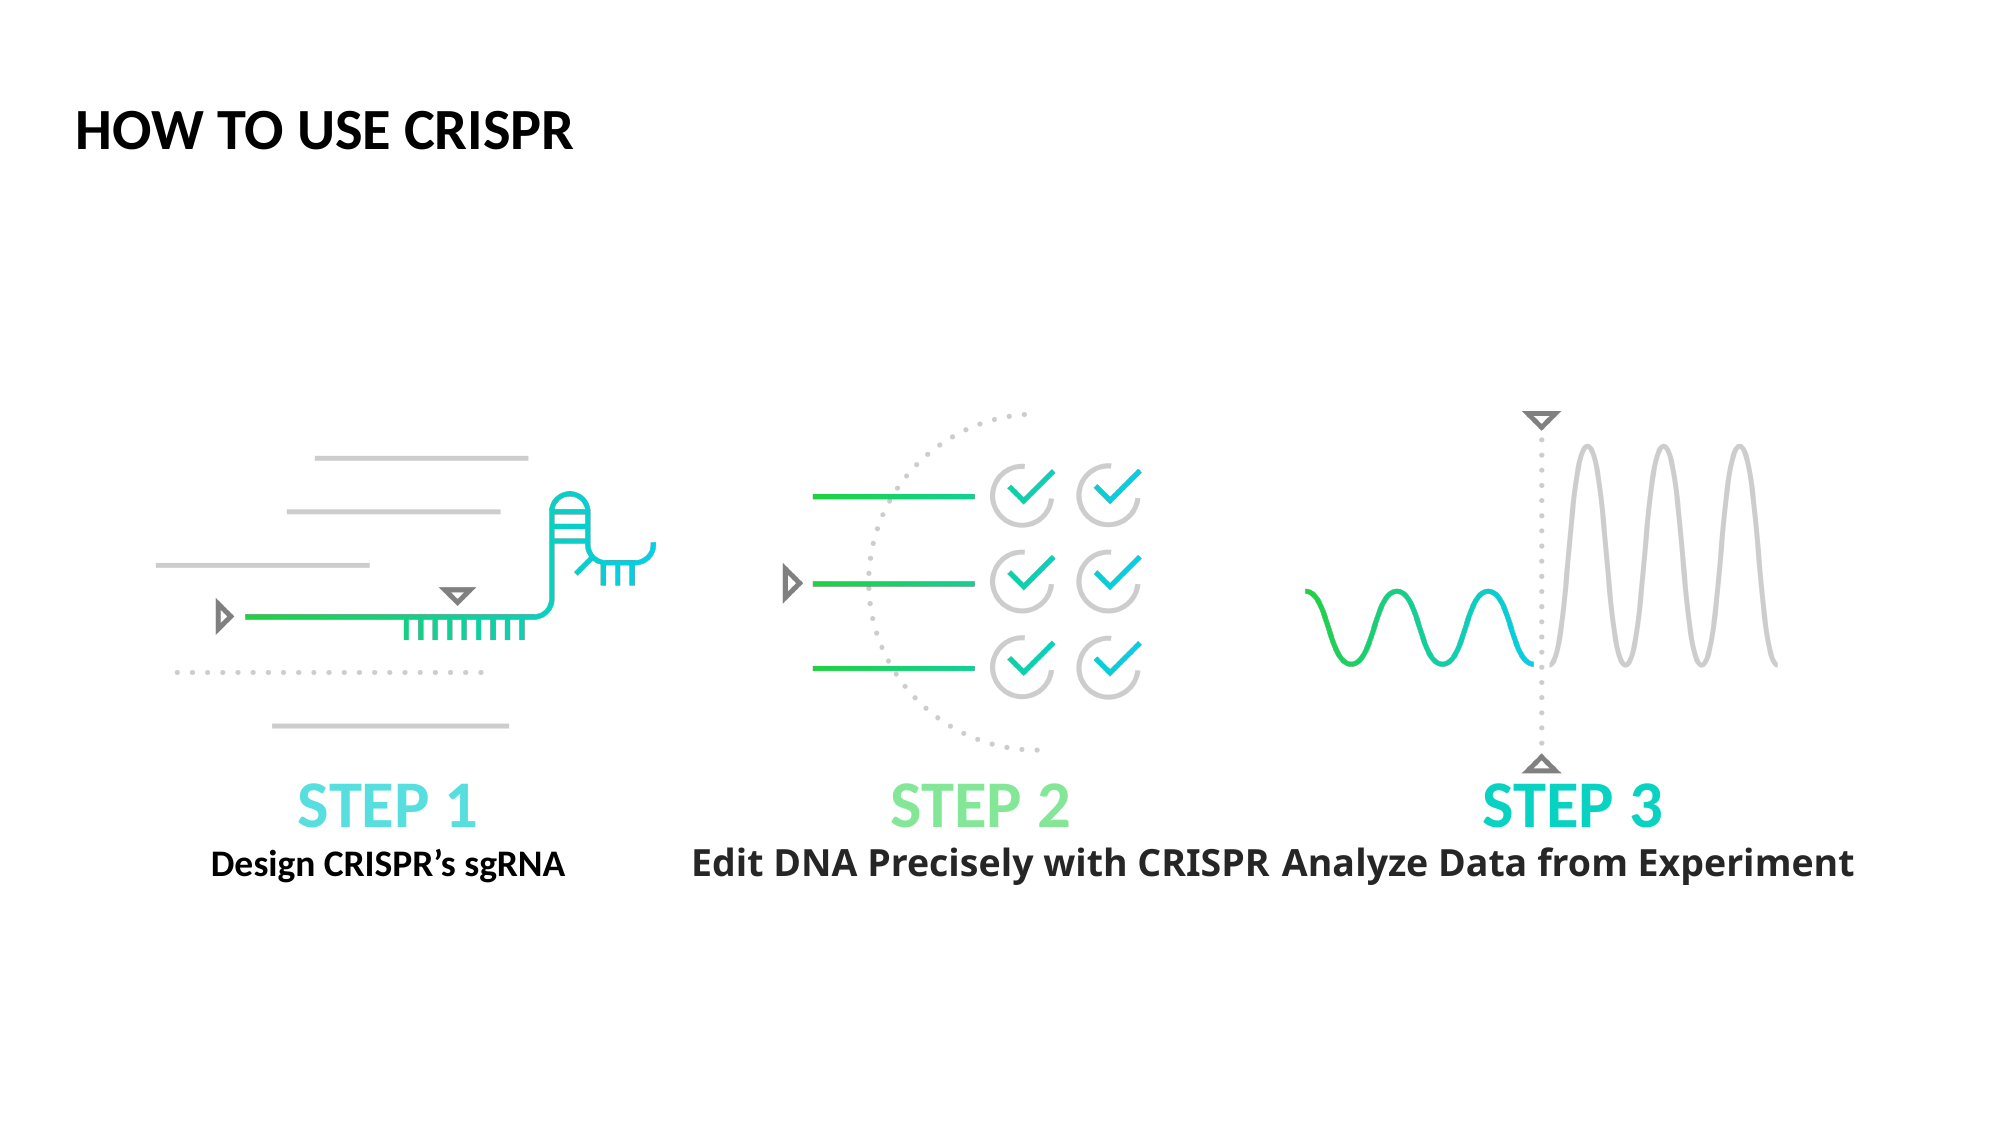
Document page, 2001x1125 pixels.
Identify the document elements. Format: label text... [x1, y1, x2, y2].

picture [104, 291, 1842, 893]
text_box Analyze Data from Experiment [1842, 831, 1870, 892]
text_box HOW TO USE CRISPR [60, 84, 590, 169]
